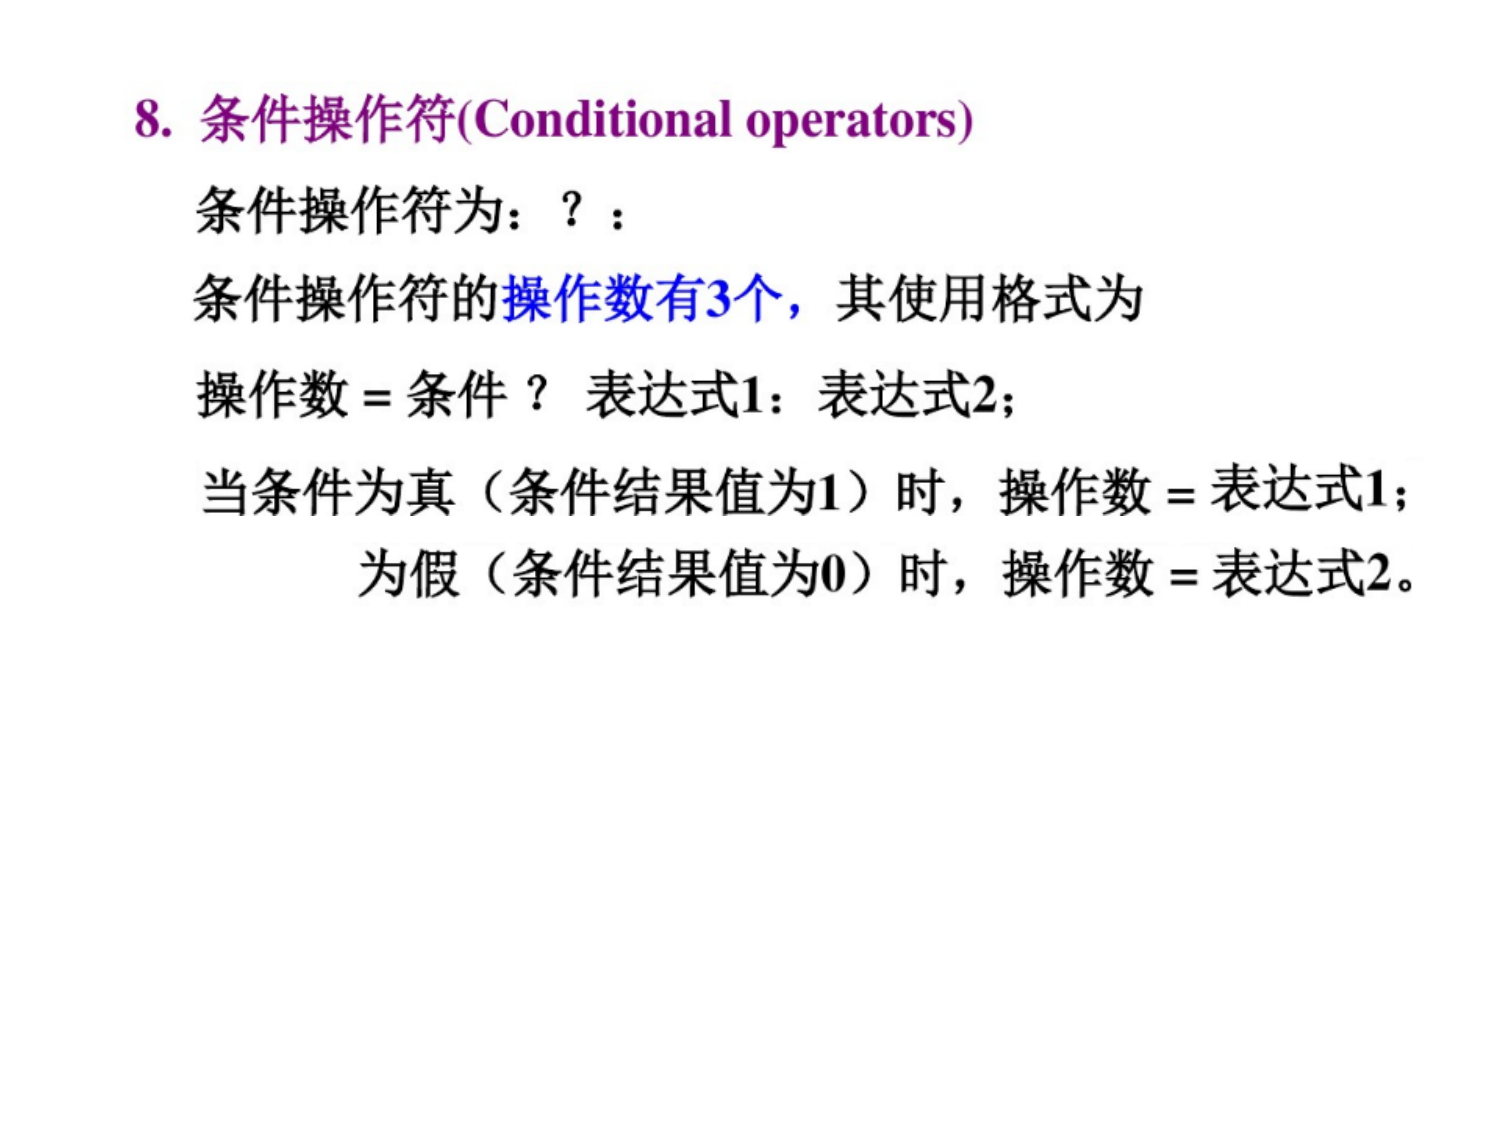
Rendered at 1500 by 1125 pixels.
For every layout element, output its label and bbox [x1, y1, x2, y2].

picture [116, 81, 990, 153]
picture [175, 163, 637, 254]
picture [175, 257, 1180, 340]
picture [187, 445, 1427, 516]
picture [187, 351, 1037, 430]
picture [351, 538, 1427, 613]
